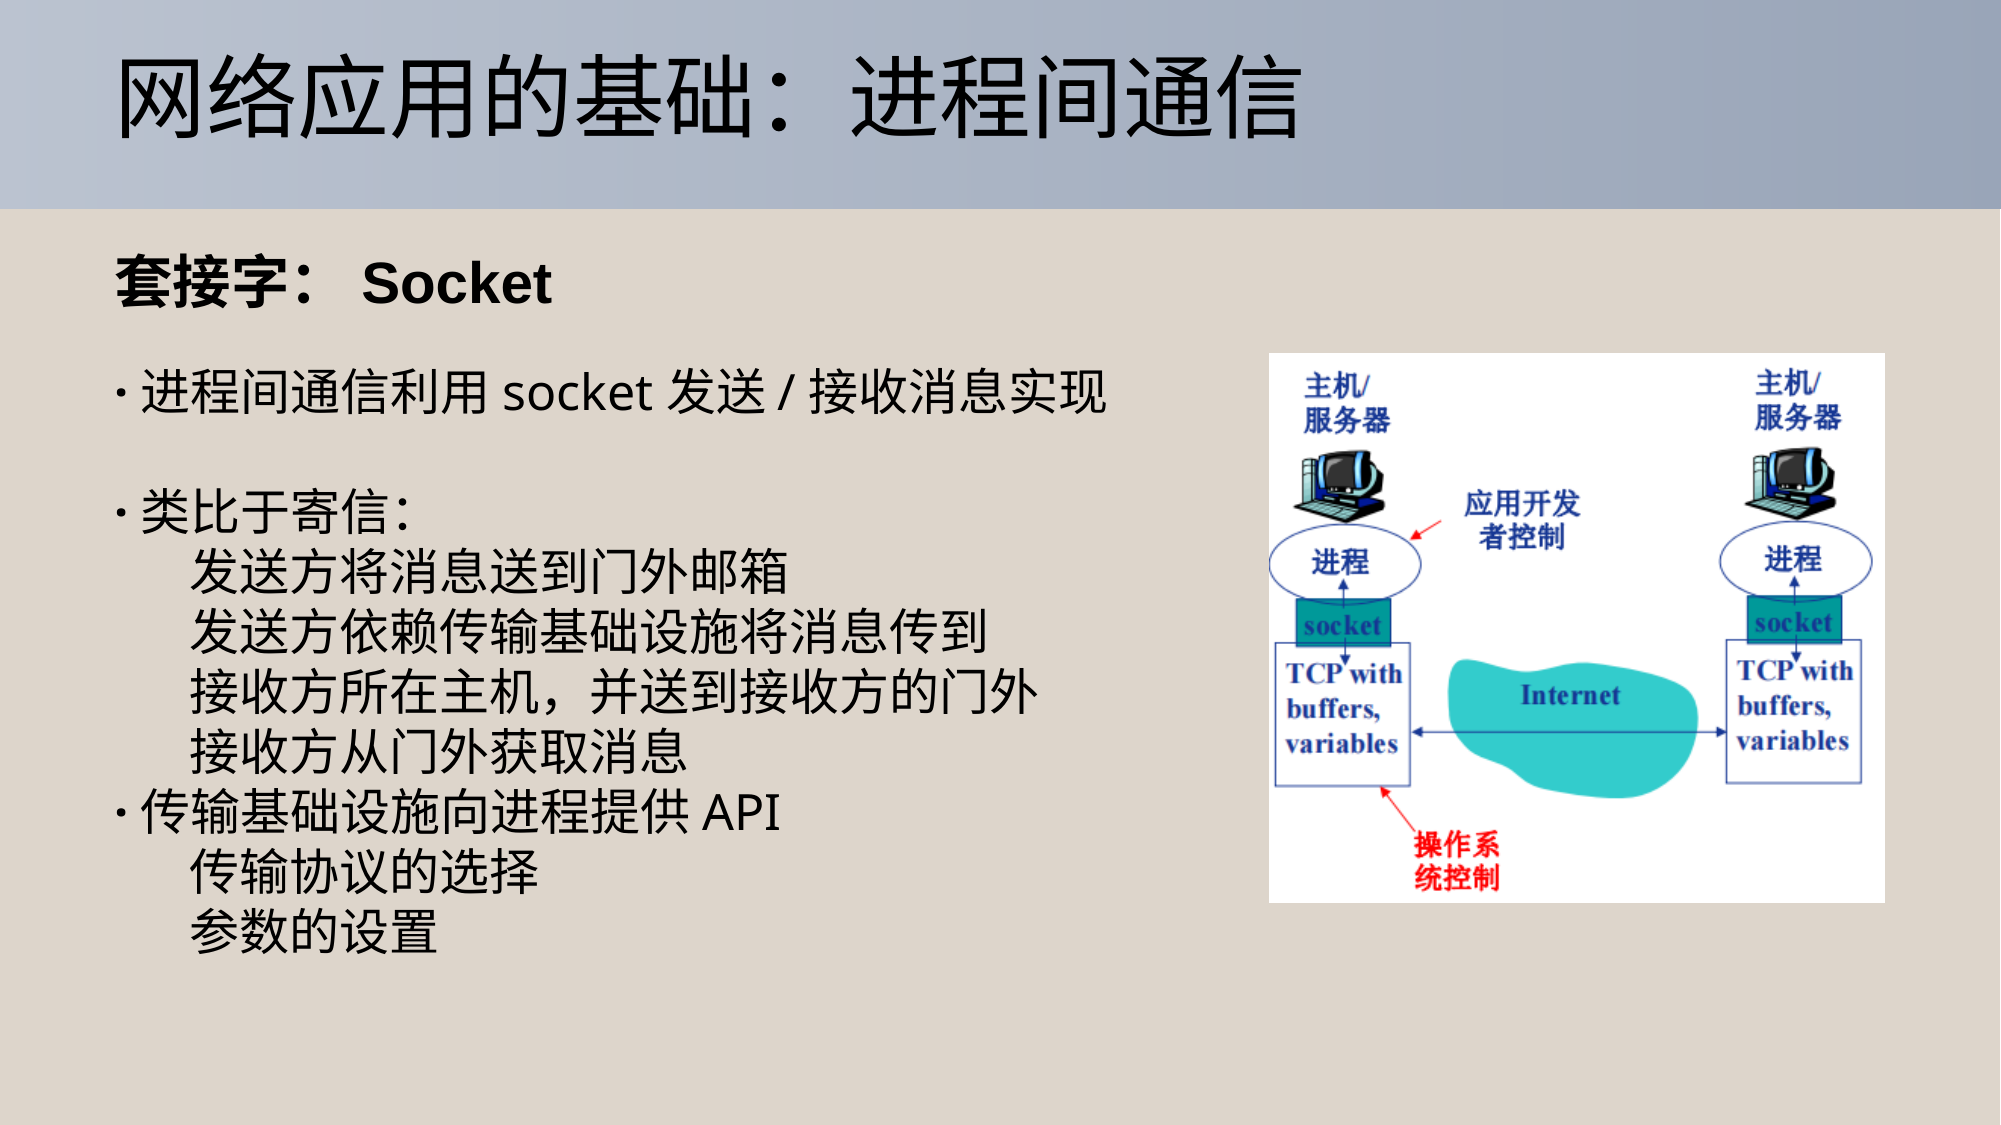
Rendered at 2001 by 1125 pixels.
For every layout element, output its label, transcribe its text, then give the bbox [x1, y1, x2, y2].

picture [1269, 353, 1885, 903]
text_box ·进程间通信利用socket发送/接收消息实现 ·类比于寄信： 发送方将消息送到门外邮箱 发送方依赖传输基础设施将消息传到 接收方所在主机，并送到接收方的门外 接收方从门外获取消息 ·传输基础设施向进程提供API 传输协议的选择 参数的设置 [99, 352, 1152, 968]
text_box 套接字：Socket [99, 237, 767, 323]
title 网络应用的基础：进程间通信 [99, 45, 1900, 161]
text_box [0, 0, 2000, 210]
